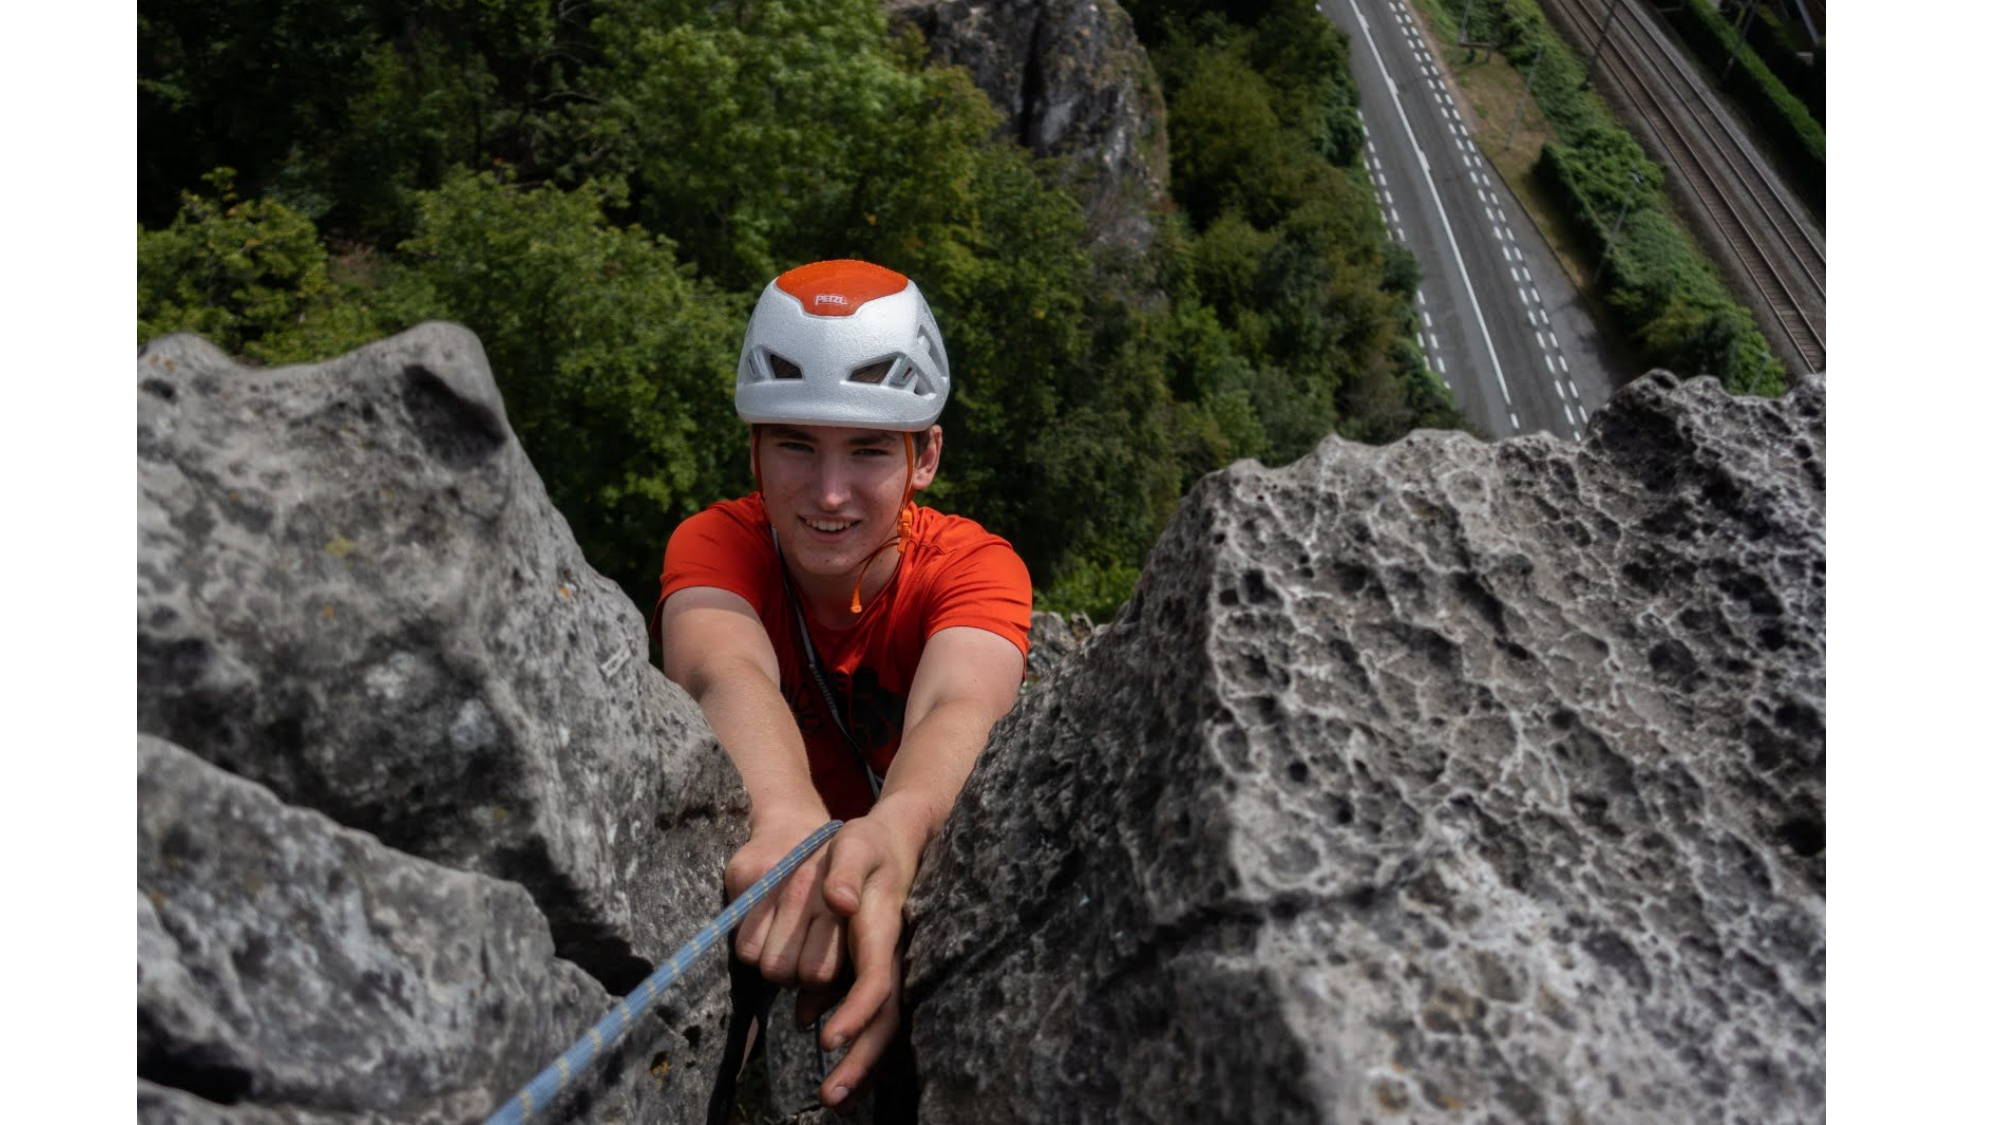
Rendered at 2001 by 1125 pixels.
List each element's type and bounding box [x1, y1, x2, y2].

list [137, 0, 1827, 1125]
